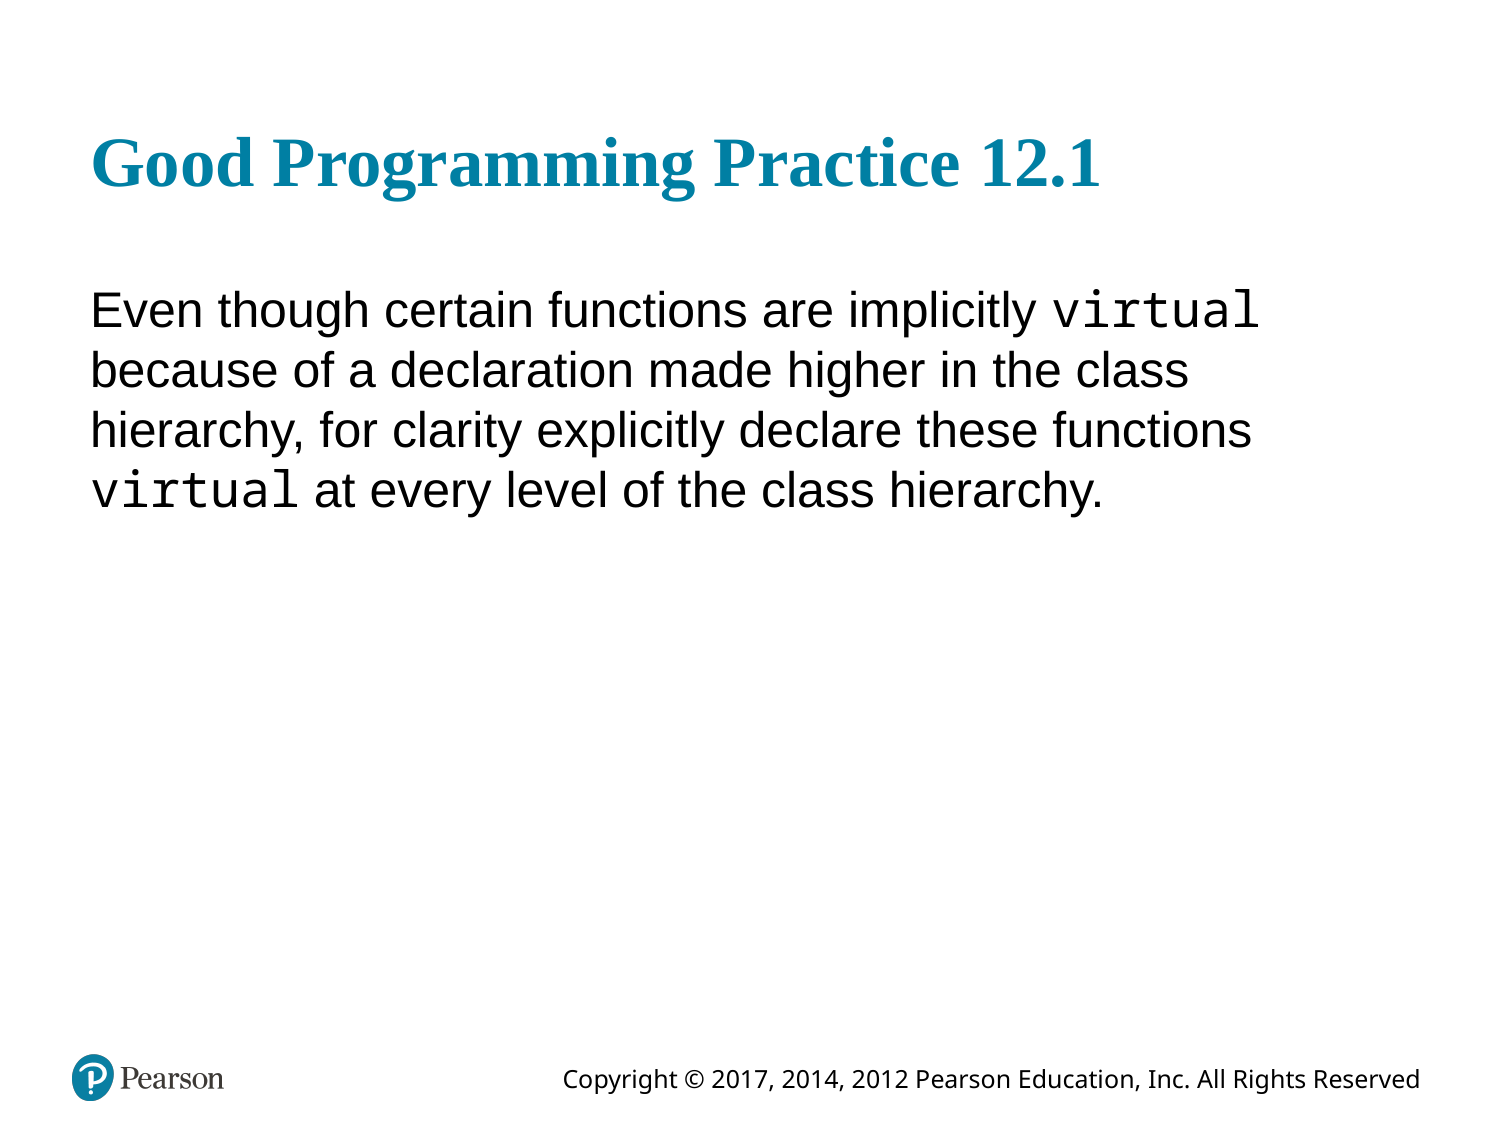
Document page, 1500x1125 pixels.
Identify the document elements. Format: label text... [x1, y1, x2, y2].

picture [80, 1063, 106, 1088]
list Even though certain functions are implicitly virtual because of a declaration made higher in the class hierarchy, for clarity explicitly declare these functions virtual at every level of the class hierarchy. [75, 262, 1425, 1005]
title Good Programming Practice 12.1 [75, 0, 1425, 216]
picture [72, 1054, 88, 1070]
picture [98, 1054, 224, 1101]
picture [72, 1087, 83, 1101]
